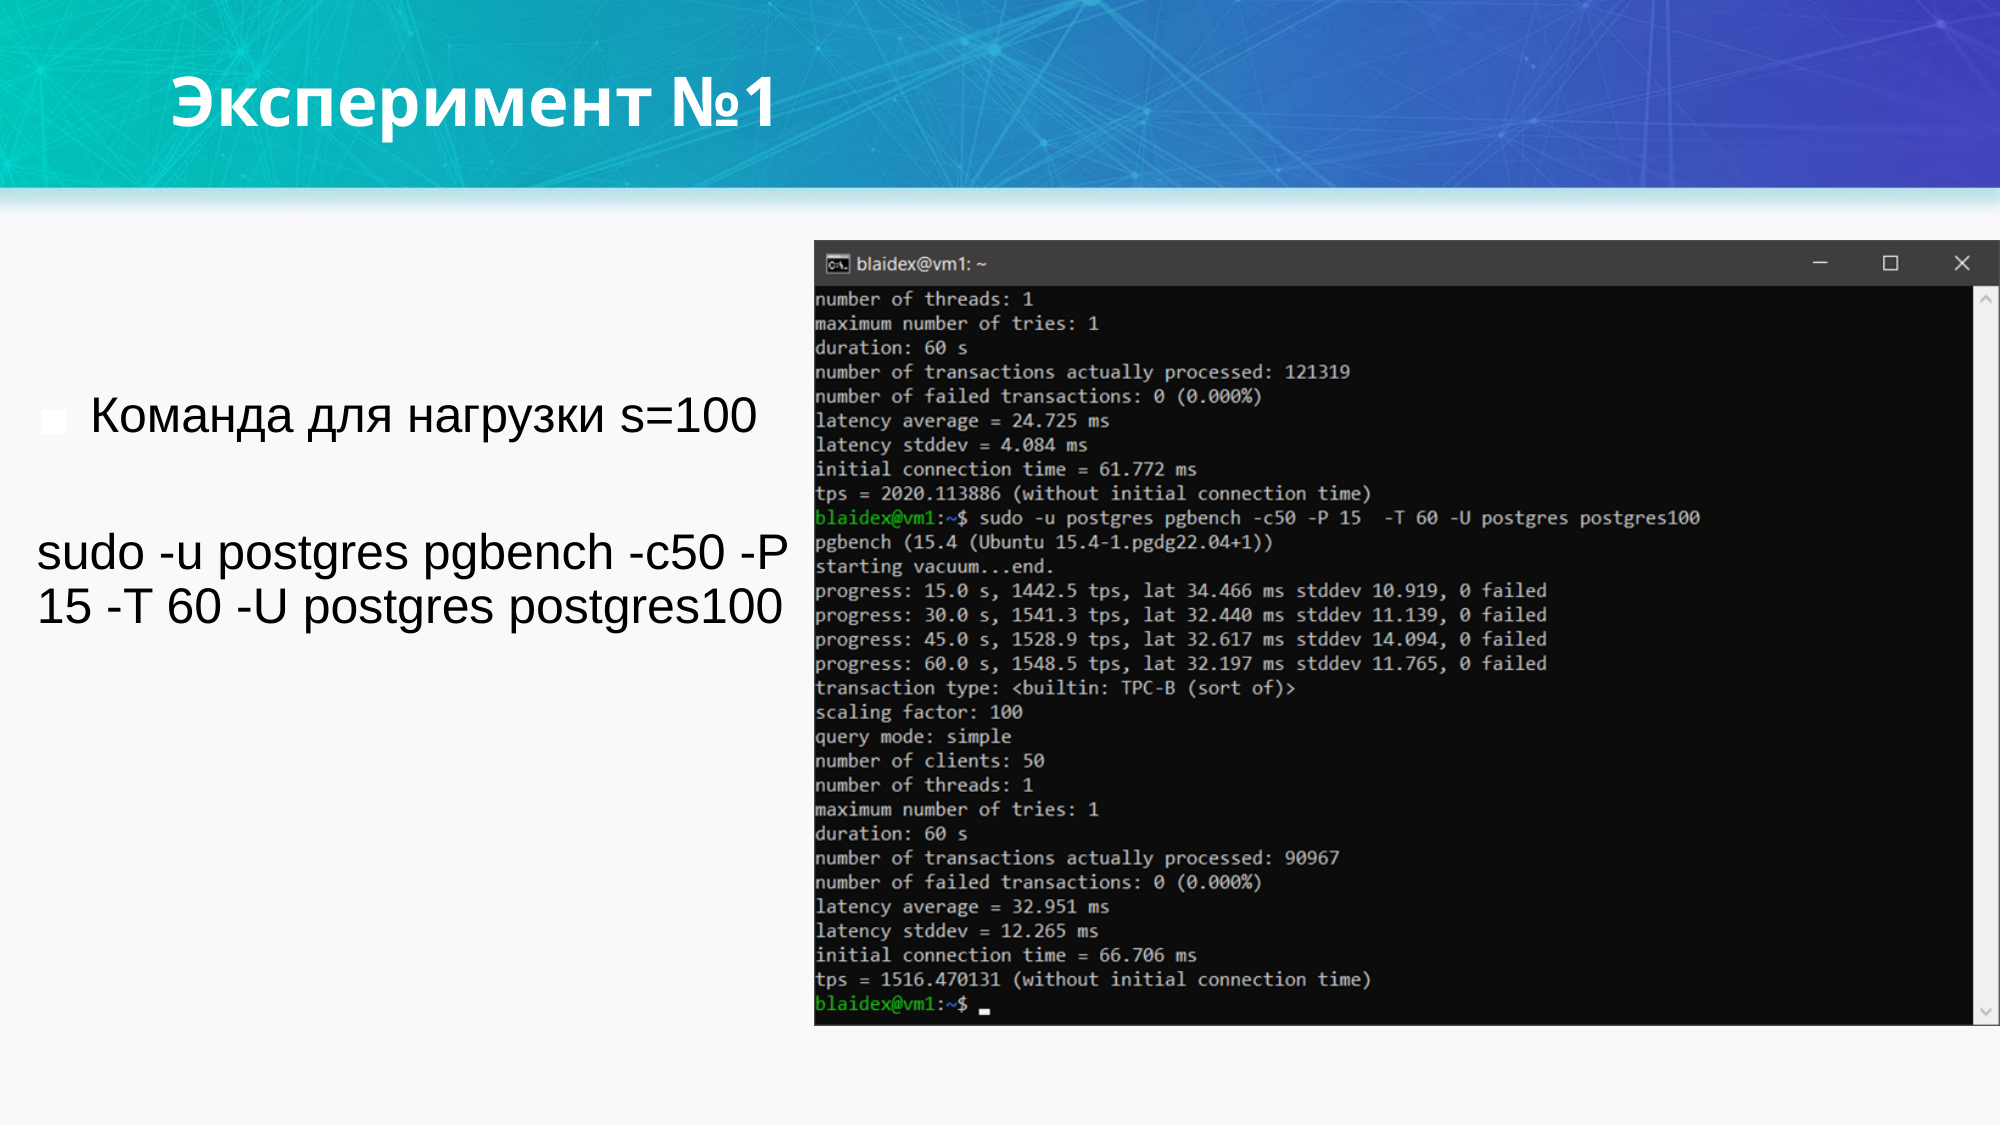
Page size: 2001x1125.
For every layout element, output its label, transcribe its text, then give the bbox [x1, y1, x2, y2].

list Эксперимент №1 [118, 59, 1883, 149]
list Команда для нагрузки s=100 sudo -u postgres pgbench -c50 -P 15 -T 60 -U postgres postgres100 [0, 381, 827, 1125]
picture [0, 0, 2000, 1125]
